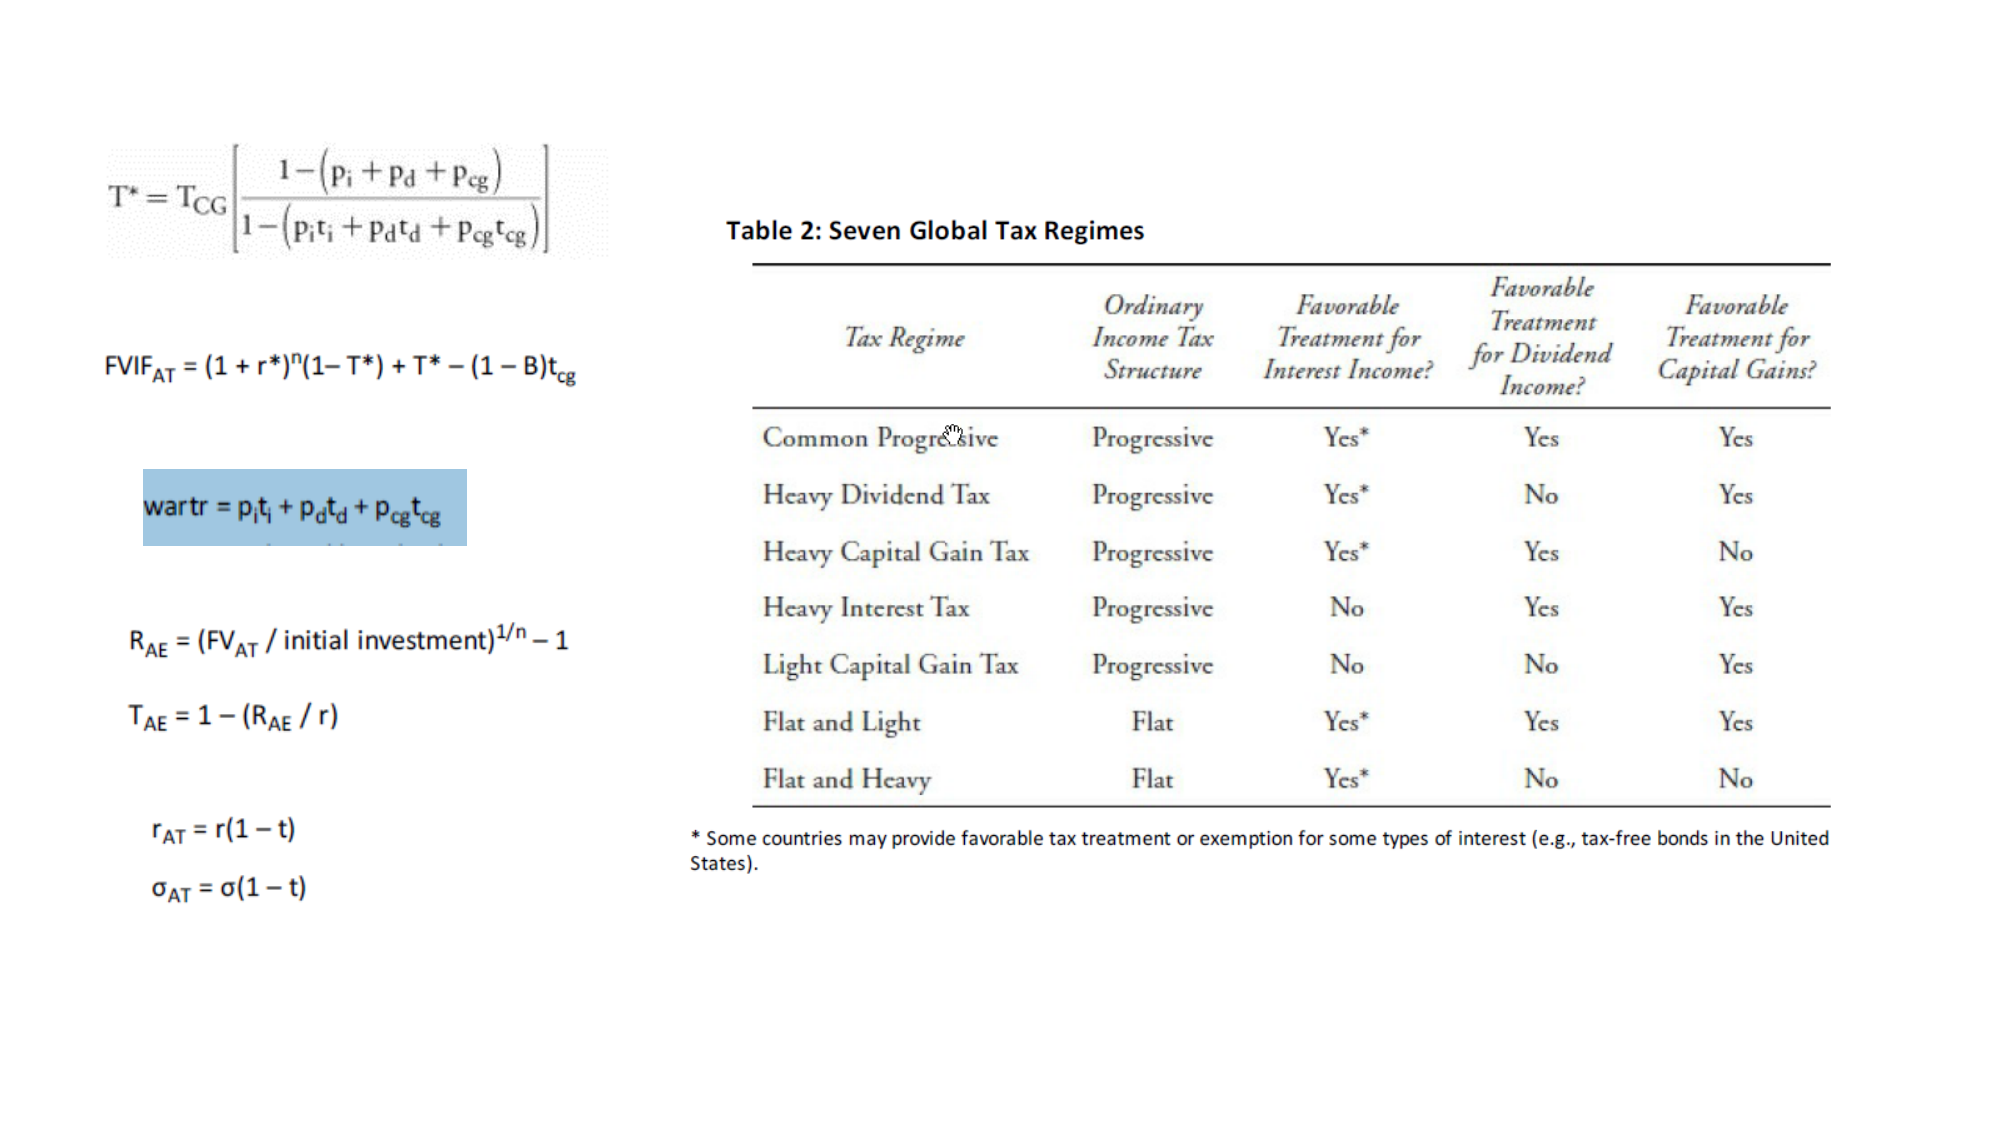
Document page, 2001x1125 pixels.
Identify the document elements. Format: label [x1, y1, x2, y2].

picture [669, 191, 1886, 880]
picture [112, 795, 340, 923]
picture [93, 129, 613, 271]
picture [93, 337, 637, 403]
picture [143, 469, 467, 546]
picture [102, 602, 605, 749]
